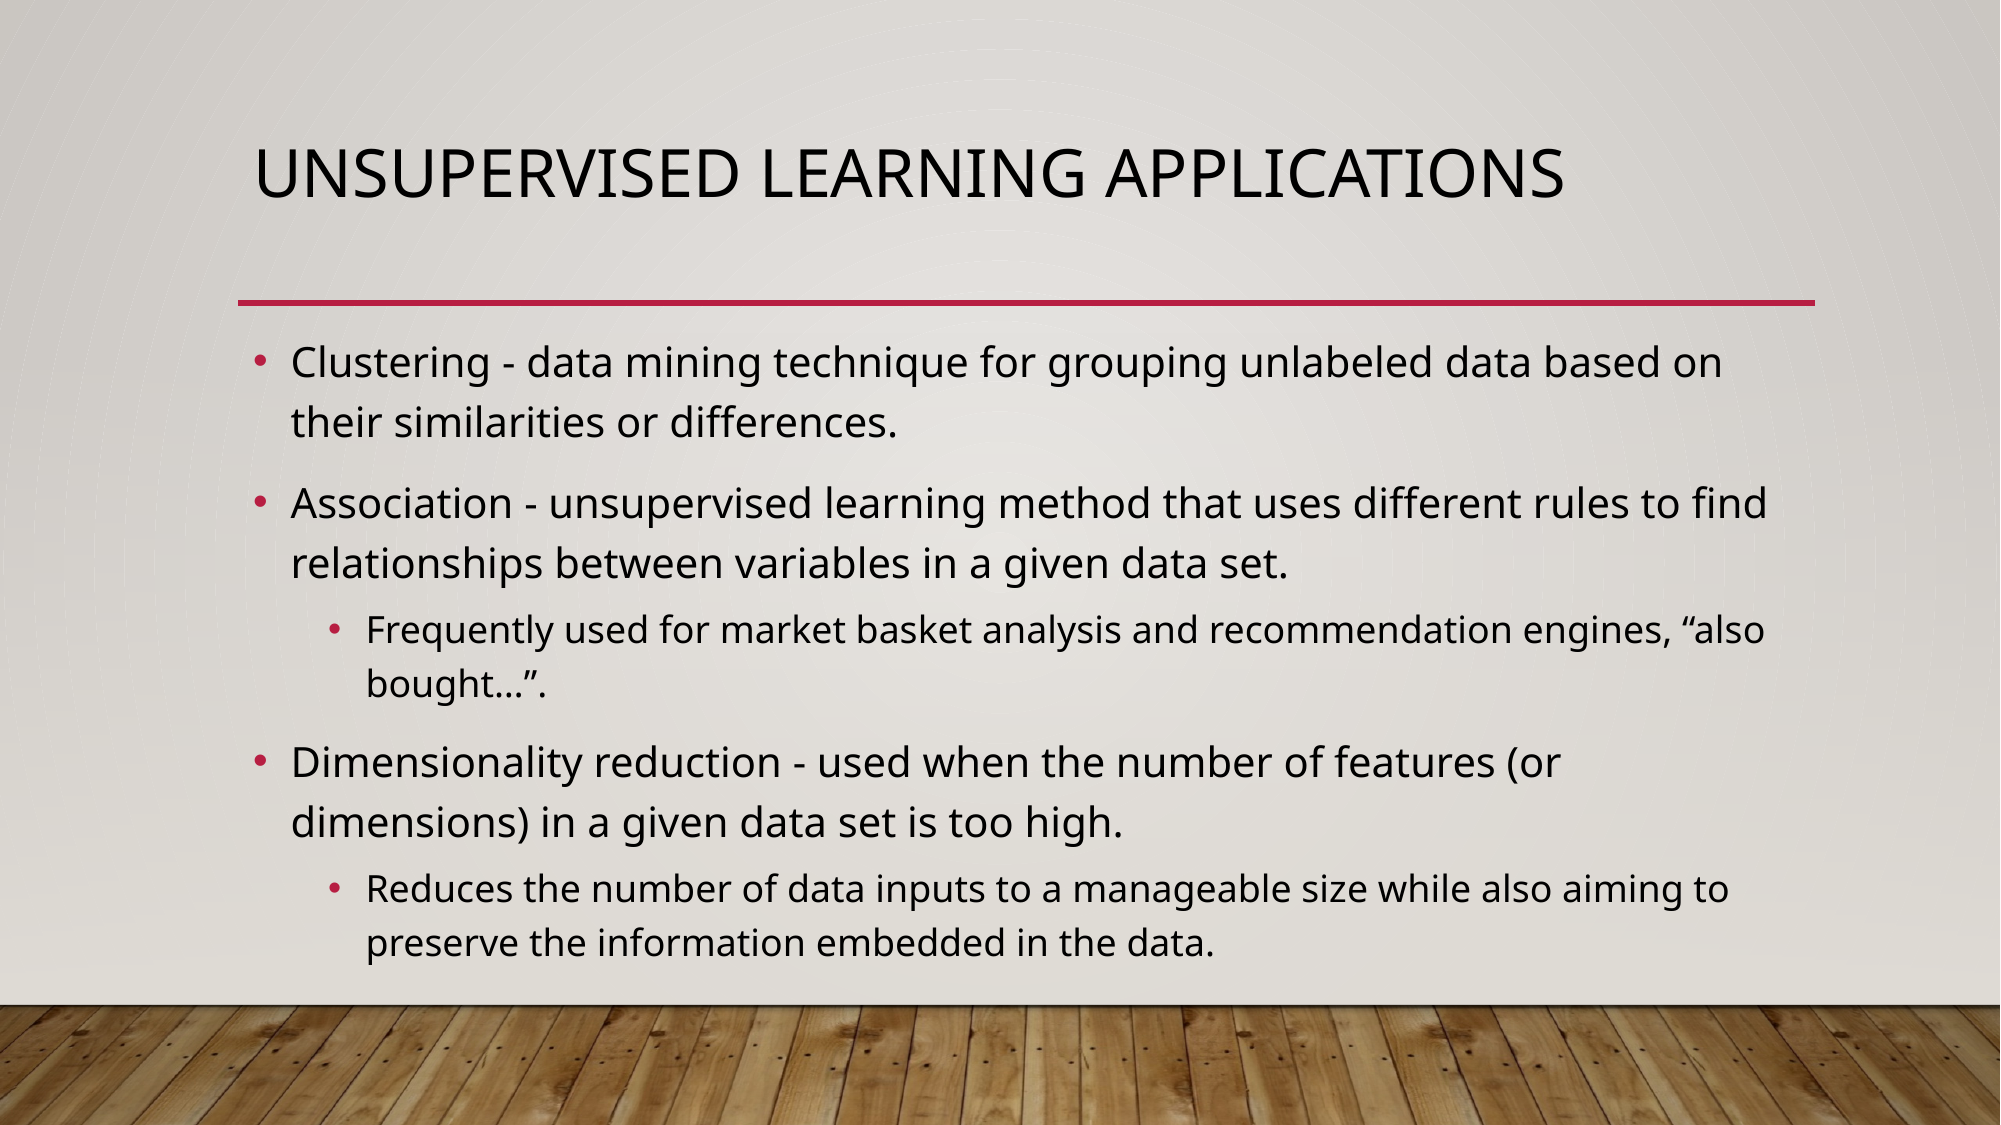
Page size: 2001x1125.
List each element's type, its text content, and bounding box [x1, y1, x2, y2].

list Clustering - data mining technique for grouping unlabeled data based on their similarities or differences. Association - unsupervised learning method that uses different rules to find relationships between variables in a given data set. Frequently used for market basket analysis and recommendation engines, “also bought…”. Dimensionality reduction - used when the number of features (or dimensions) in a given data set is too high. Reduces the number of data inputs to a manageable size while also aiming to preserve the information embedded in the data. [238, 317, 1814, 974]
title Unsupervised Learning Applications [238, 131, 1814, 305]
picture [0, 1005, 2000, 1125]
